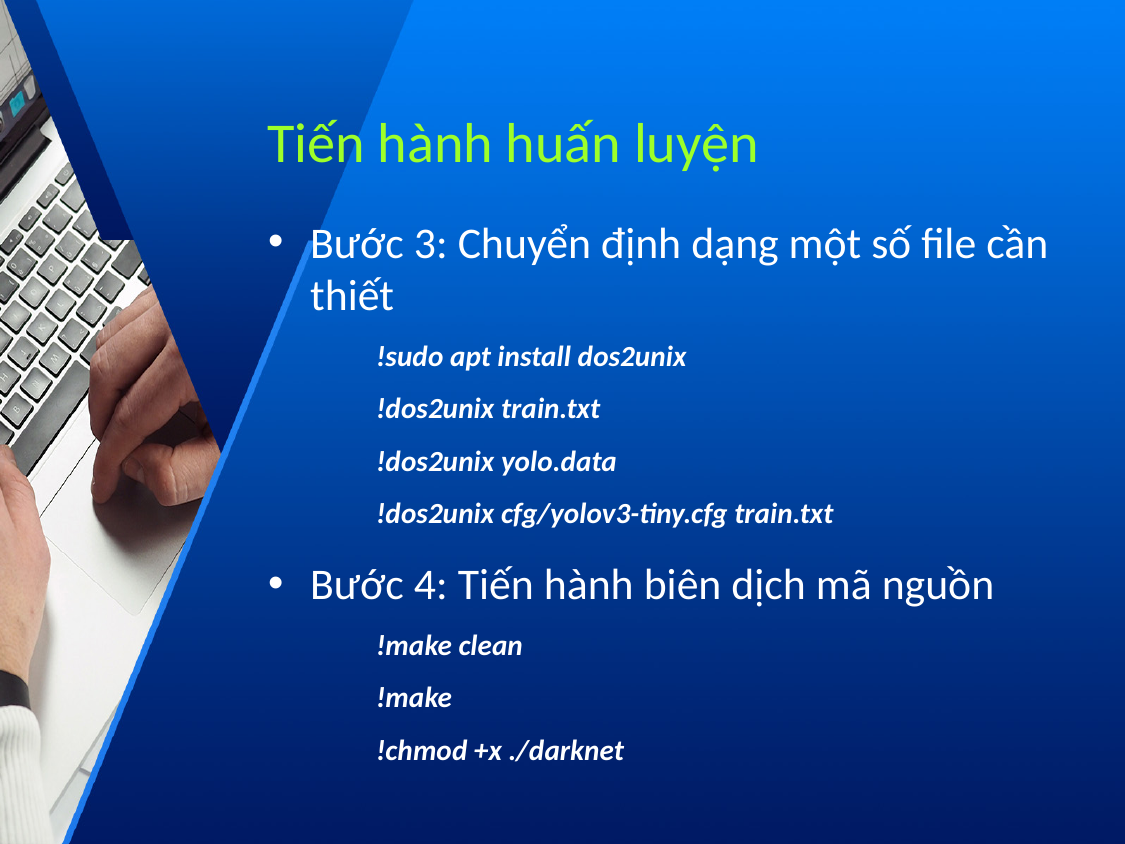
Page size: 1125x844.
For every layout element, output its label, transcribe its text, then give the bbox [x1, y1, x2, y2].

list Bước 3: Chuyển định dạng một số file cần thiết !sudo apt install dos2unix !dos2unix train.txt !dos2unix yolo.data !dos2unix cfg/yolov3-tiny.cfg train.txt Bước 4: Tiến hành biên dịch mã nguồn !make clean !make !chmod +x ./darknet [253, 206, 1125, 844]
picture [0, 0, 1125, 844]
title Tiến hành huấn luyện [252, 80, 1067, 199]
